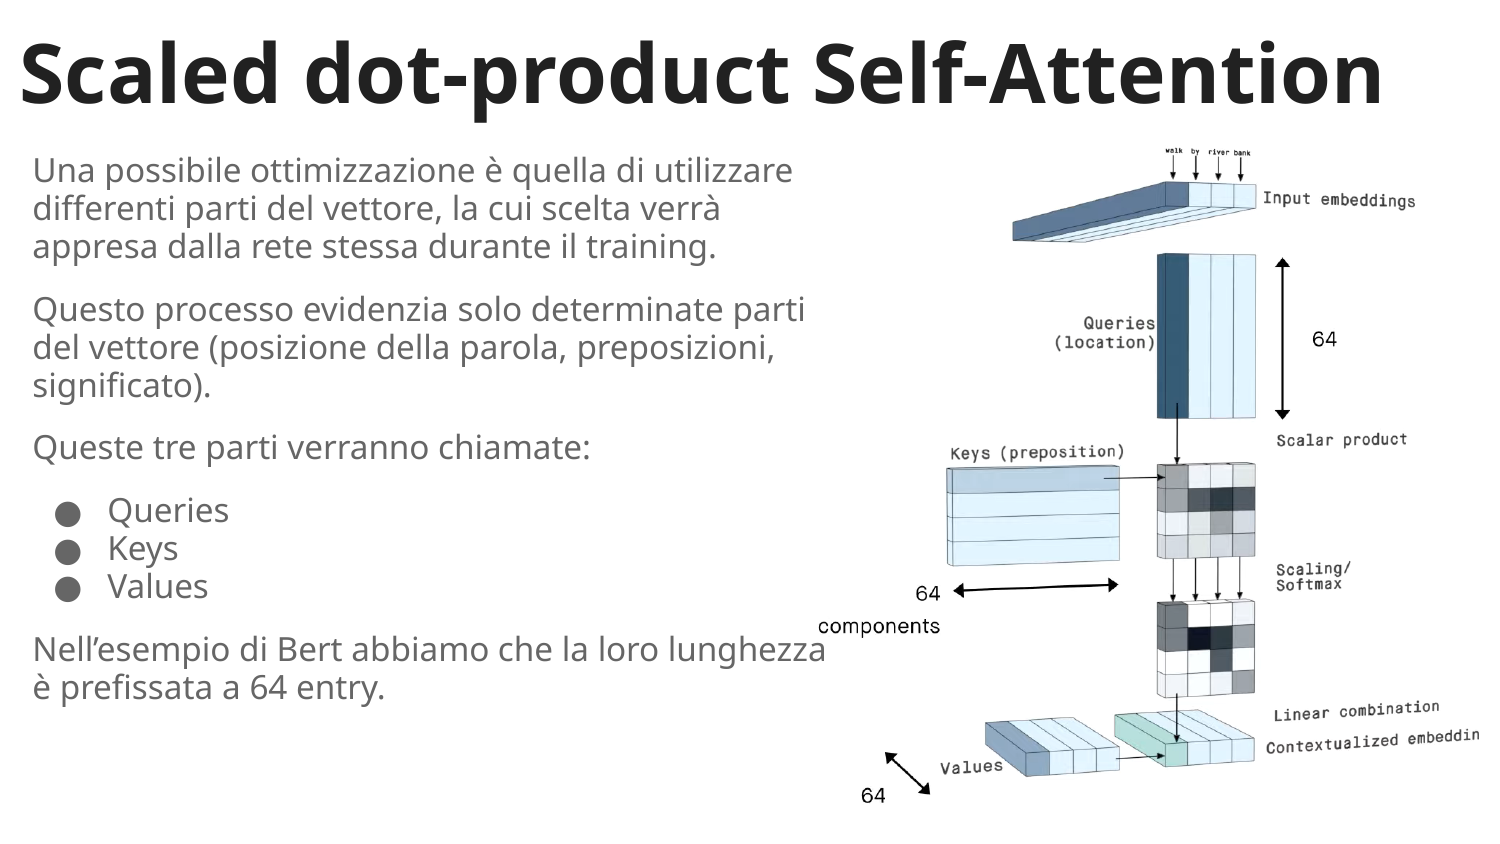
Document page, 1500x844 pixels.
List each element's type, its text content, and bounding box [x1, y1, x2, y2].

picture [777, 123, 1480, 837]
list Una possibile ottimizzazione è quella di utilizzare differenti parti del vettore, la cui scelta verrà appresa dalla rete stessa durante il training. Questo processo evidenzia solo determinate parti del vettore (posizione della parola, preposizioni, significato). Queste tre parti verranno chiamate: Queries Keys Values Nell’esempio di Bert abbiamo che la loro lunghezza è prefissata a 64 entry. [0, 137, 780, 844]
title Scaled dot-product Self-Attention [4, 6, 1403, 137]
